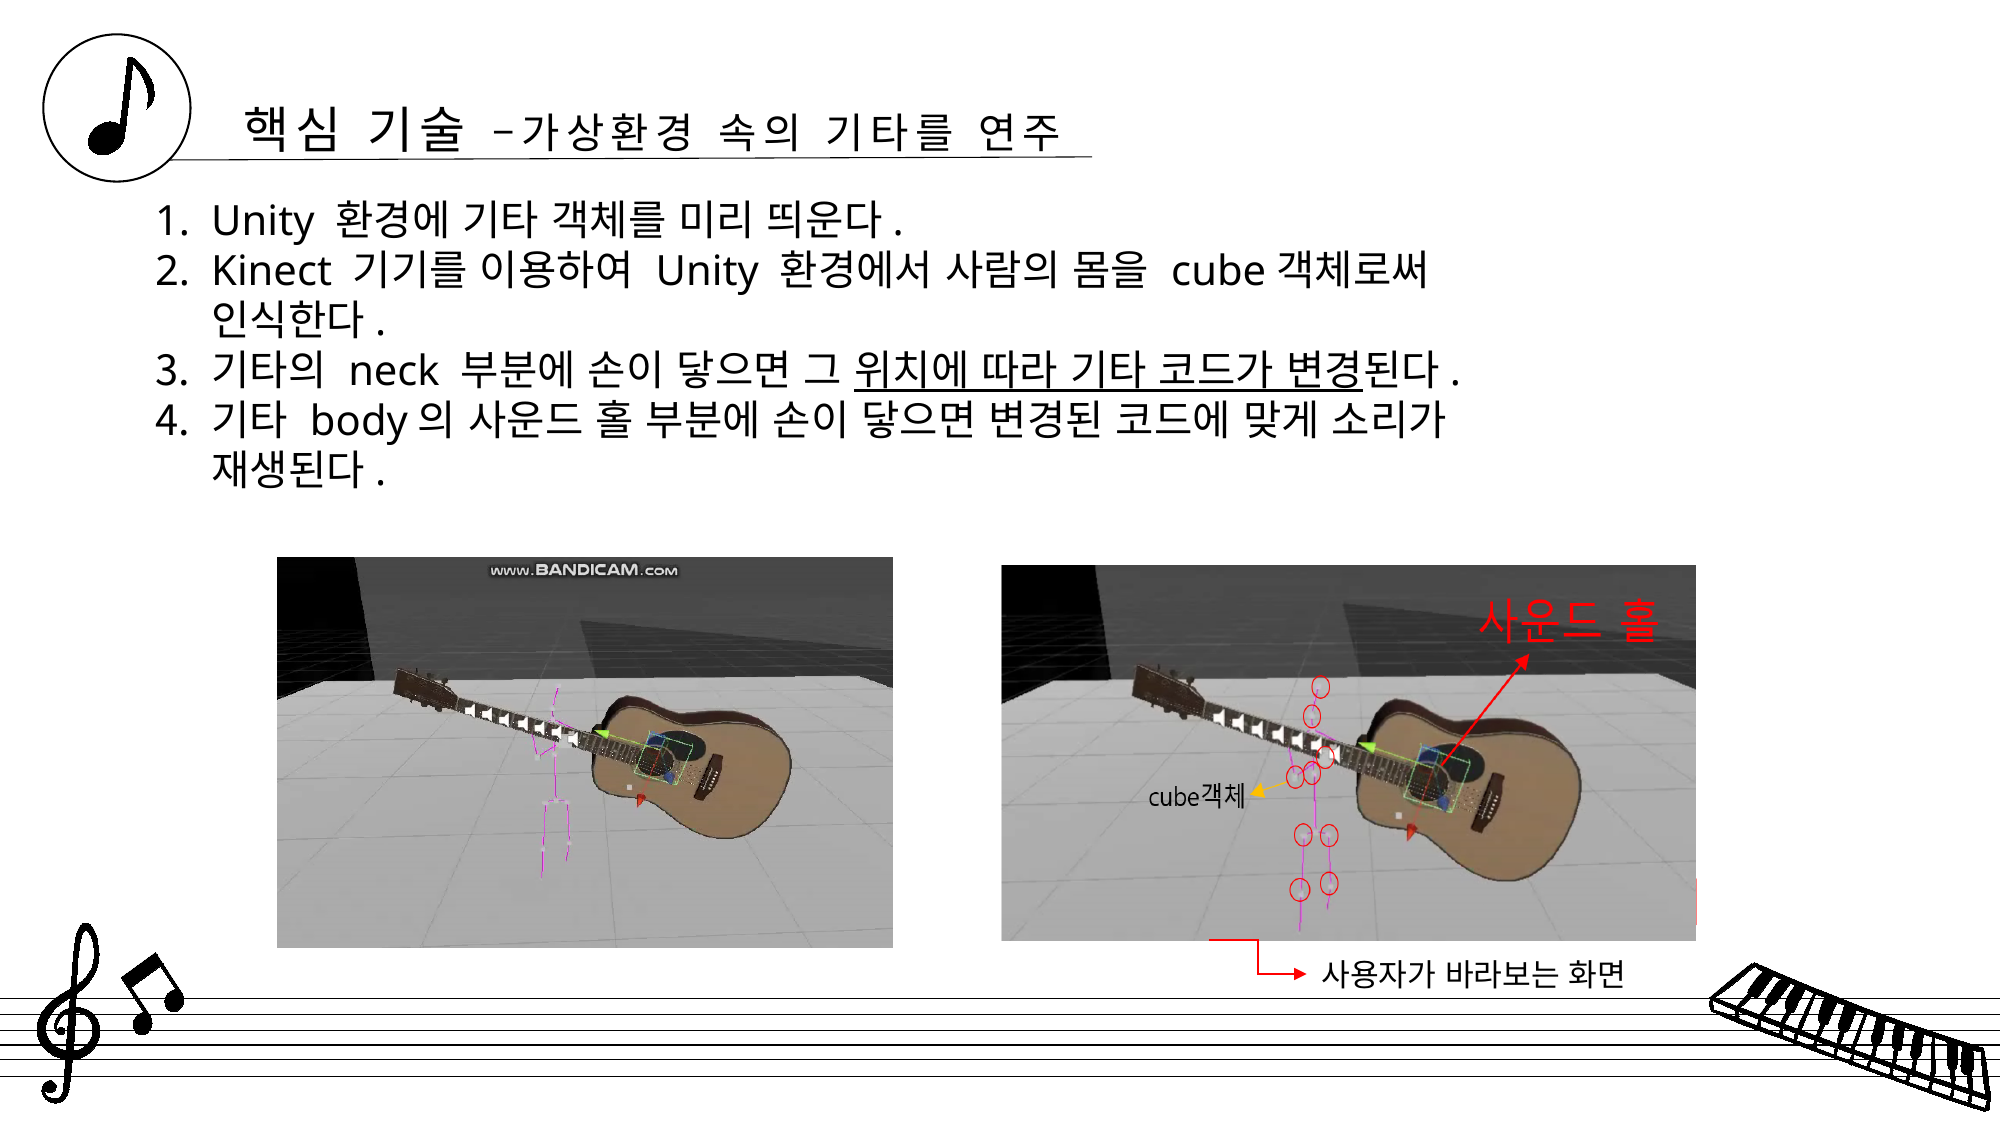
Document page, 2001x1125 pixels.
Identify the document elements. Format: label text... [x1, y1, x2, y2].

text_box [1760, 999, 1779, 1014]
text_box [1803, 999, 1814, 1014]
text_box [41, 999, 68, 1014]
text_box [168, 156, 1093, 160]
text_box [1892, 1046, 1902, 1059]
text_box [66, 1031, 75, 1044]
text_box [1838, 1015, 1855, 1030]
text_box [37, 1015, 51, 1030]
text_box [1885, 1077, 1991, 1112]
picture [999, 565, 1697, 941]
text_box [1960, 1060, 1974, 1076]
text_box [1858, 1015, 1867, 1030]
text_box [67, 1015, 76, 1030]
text_box [1871, 1031, 1884, 1044]
text_box [55, 1031, 65, 1035]
text_box [55, 923, 100, 998]
text_box [54, 1015, 65, 1030]
text_box [1947, 1060, 1958, 1076]
text_box [135, 1031, 149, 1035]
text_box [1981, 1060, 1988, 1076]
text_box [1709, 962, 1840, 998]
text_box [42, 1046, 96, 1059]
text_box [43, 34, 191, 182]
text_box 핵심 기술 –가상환경 속의 기타를 연주 [228, 160, 1077, 166]
text_box [87, 1031, 100, 1044]
text_box [1709, 999, 1758, 1014]
text_box [1910, 1046, 1923, 1059]
text_box [1947, 1046, 1958, 1059]
text_box [1912, 1031, 1971, 1044]
text_box [59, 999, 94, 1014]
text_box [1760, 1031, 1848, 1044]
text_box [1892, 1031, 1904, 1044]
text_box [1961, 1046, 1986, 1059]
text_box [1784, 999, 1801, 1014]
text_box [1818, 999, 1882, 1014]
text_box 핵심 기술 –가상환경 속의 기타를 연주 [228, 91, 1077, 156]
text_box [64, 1060, 73, 1076]
text_box [1818, 1015, 1832, 1030]
text_box [1870, 1015, 1928, 1030]
text_box [133, 1015, 153, 1030]
text_box Unity 환경에 기타 객체를 미리 띄운다. Kinect 기기를 이용하여 Unity 환경에서 사람의 몸을 cube객체로써 인식한다. 기타의 neck 부분에 손이 닿으면 그 위치에 따라 기타 코드가 변경된다. 기타 body의 사운드 홀 부분에 손이 닿으면 변경된 코드에 맞게 소리가 재생된다. [140, 186, 1486, 502]
text_box [135, 999, 150, 1014]
text_box [1801, 1046, 1881, 1059]
text_box [164, 999, 184, 1012]
text_box [1839, 1060, 1936, 1076]
text_box [1931, 1046, 1935, 1059]
text_box [1852, 1031, 1861, 1044]
text_box [85, 1015, 100, 1030]
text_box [1208, 939, 1307, 975]
text_box [41, 1077, 71, 1104]
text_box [276, 556, 894, 949]
text_box [1720, 1015, 1808, 1030]
text_box [121, 952, 184, 998]
text_box [37, 1031, 53, 1044]
text_box 사용자가 바라보는 화면 [1306, 947, 1679, 998]
